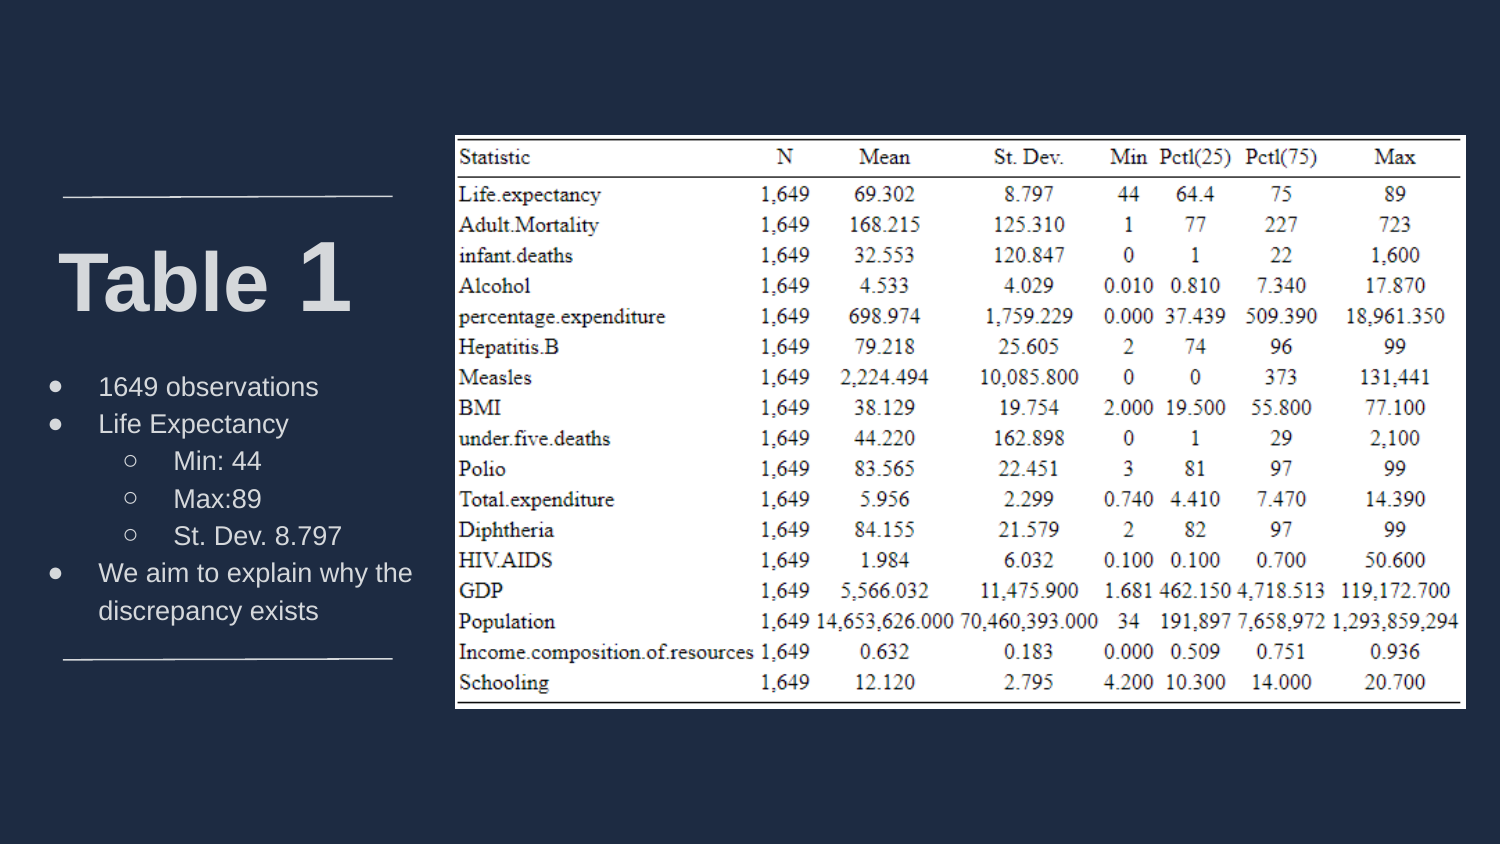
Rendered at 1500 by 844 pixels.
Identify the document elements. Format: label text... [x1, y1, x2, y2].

picture [455, 134, 1466, 709]
title Table 1 [43, 196, 436, 291]
list 1649 observations Life Expectancy Min: 44 Max:89 St. Dev. 8.797 We aim to explain why the discrepancy exists [8, 349, 450, 693]
